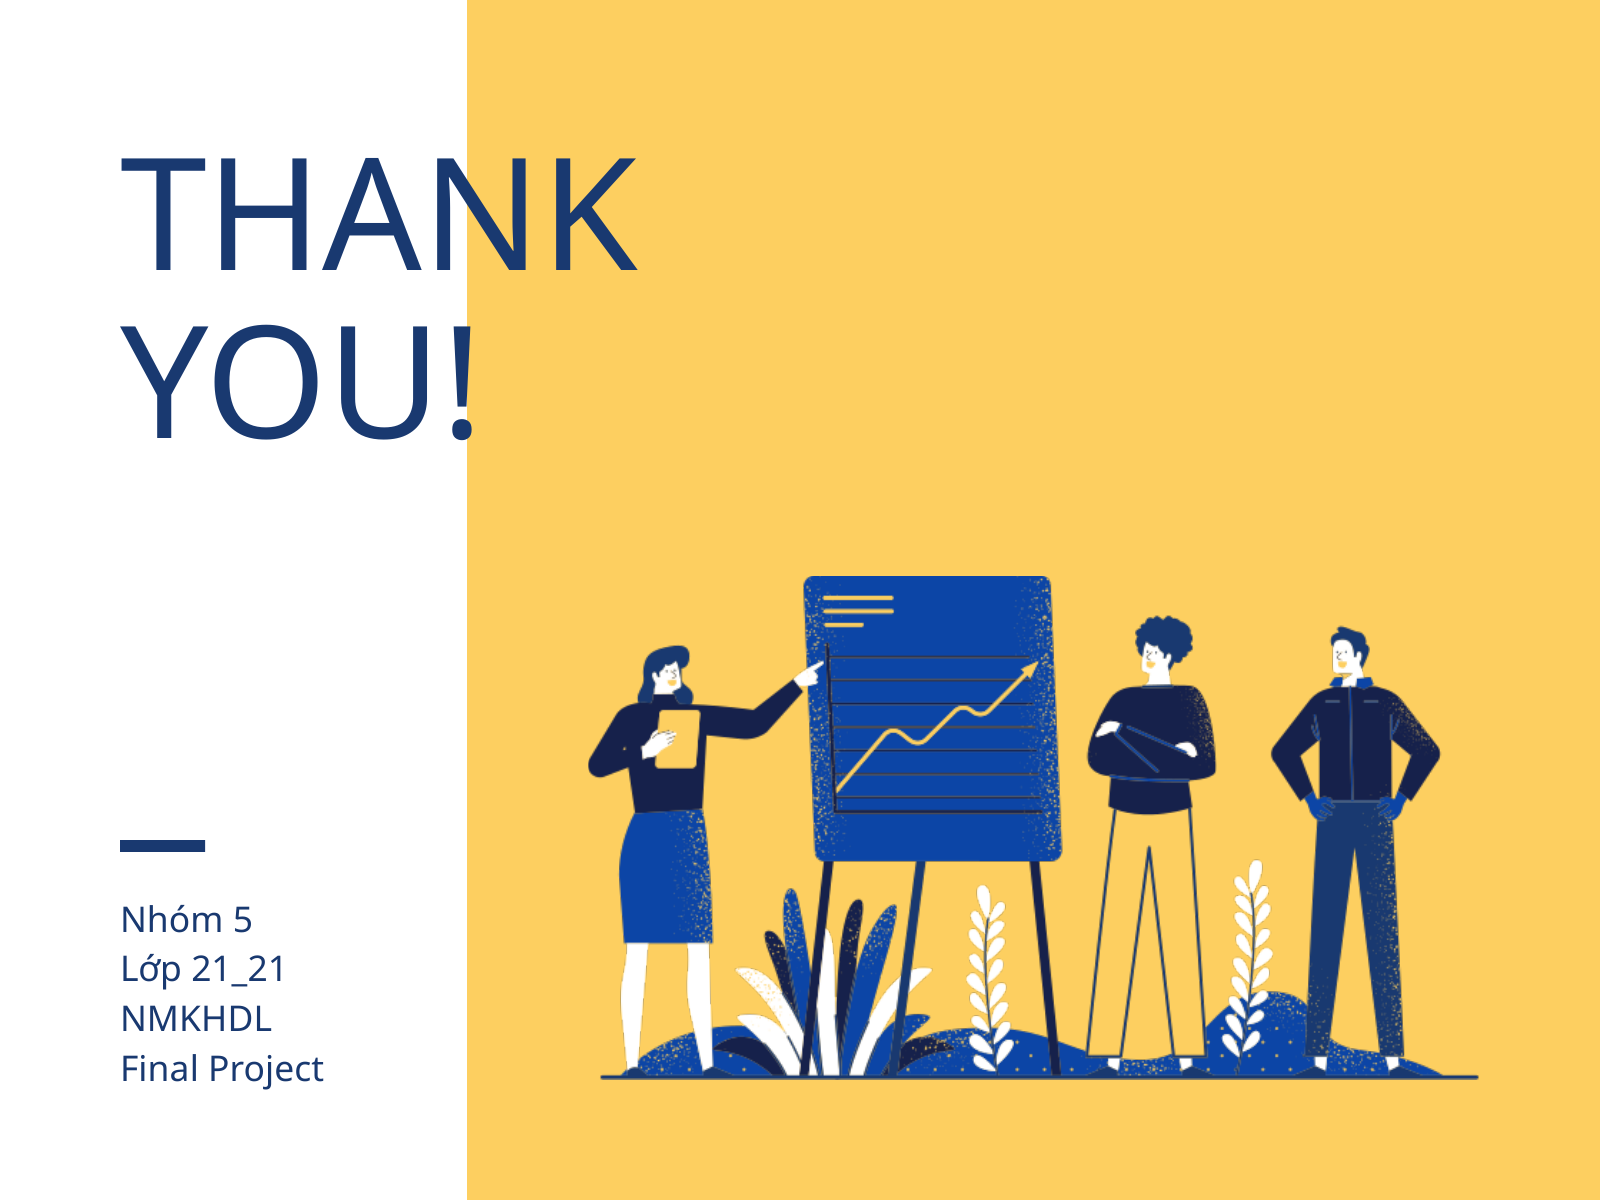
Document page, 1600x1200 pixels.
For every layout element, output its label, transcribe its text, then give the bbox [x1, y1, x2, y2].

text_box [467, 0, 1600, 1200]
text_box THANK YOU! [120, 132, 1057, 471]
text_box [588, 576, 1481, 1080]
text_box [119, 839, 420, 1081]
